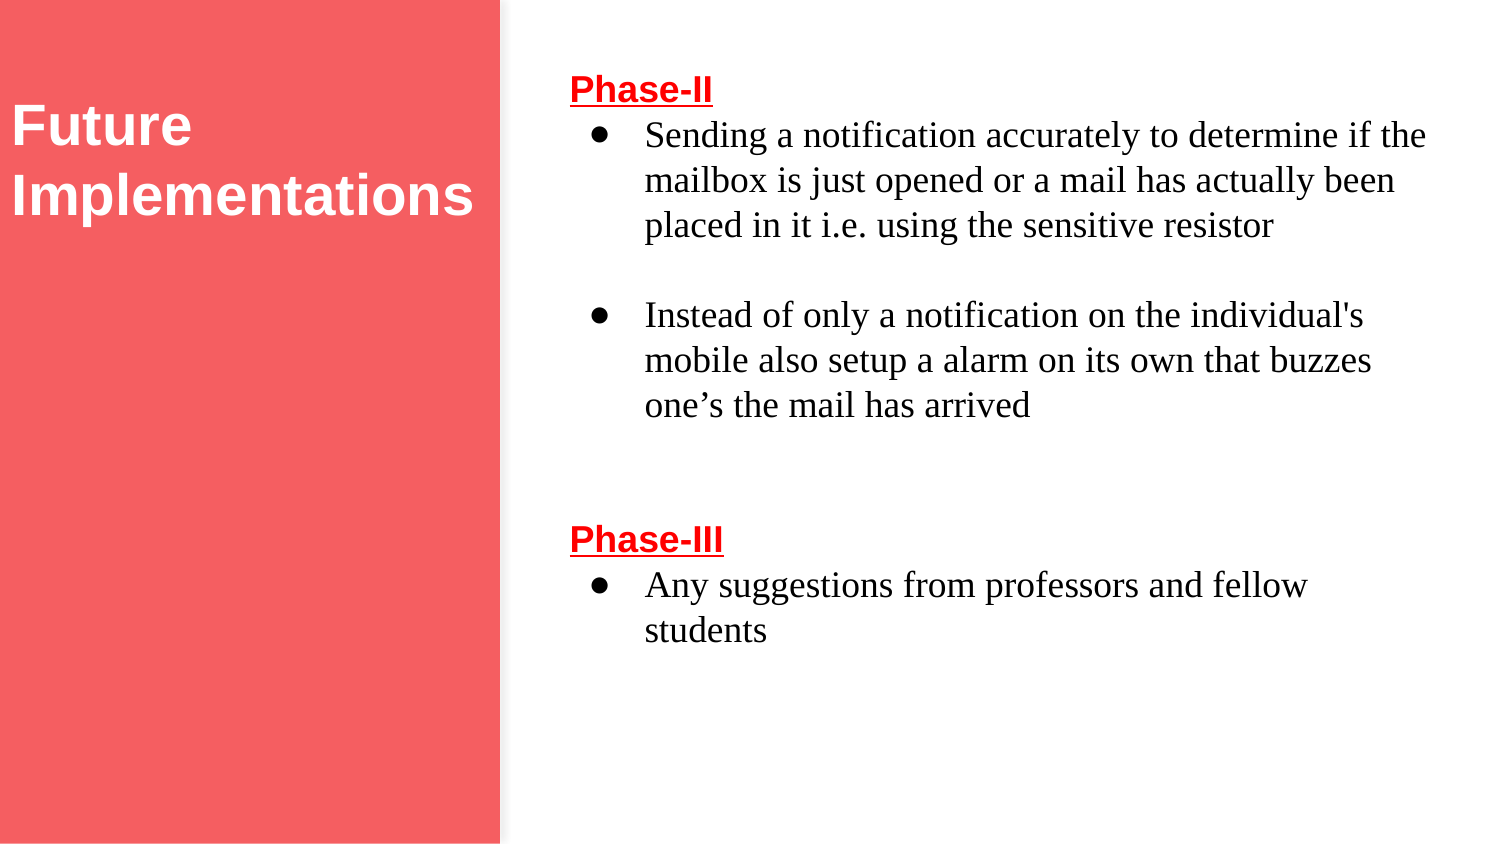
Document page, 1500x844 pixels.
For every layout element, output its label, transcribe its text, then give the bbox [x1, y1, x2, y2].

list Phase-II Sending a notification accurately to determine if the mailbox is just opened or a mail has actually been placed in it i.e. using the sensitive resistor Instead of only a notification on the individual's mobile also setup a alarm on its own that buzzes one’s the mail has arrived Phase-III Any suggestions from professors and fellow students [554, 50, 1449, 751]
title Future Implementations [0, 71, 498, 773]
